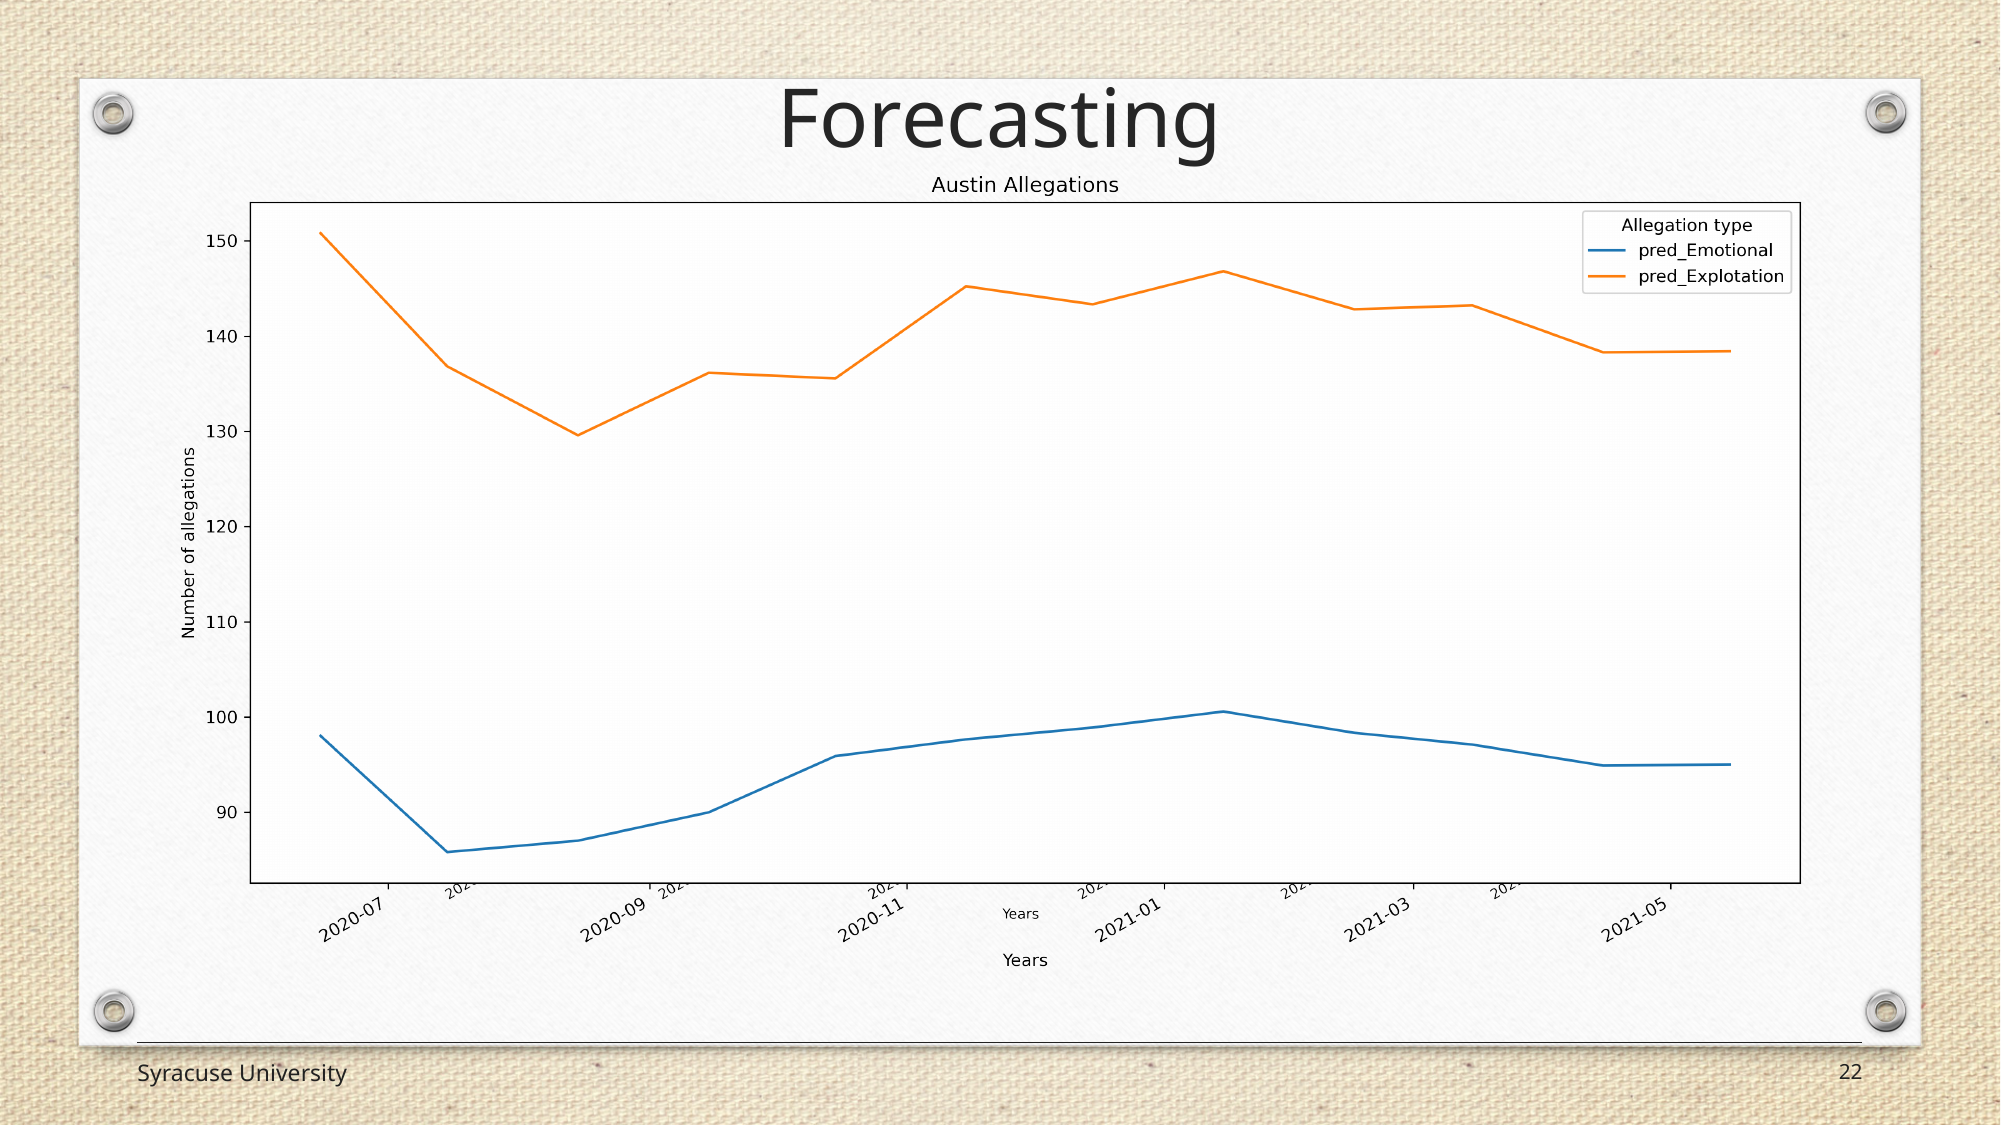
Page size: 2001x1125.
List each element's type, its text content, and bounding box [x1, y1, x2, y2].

picture [0, 0, 2001, 1125]
title Forecasting [137, 58, 1863, 82]
